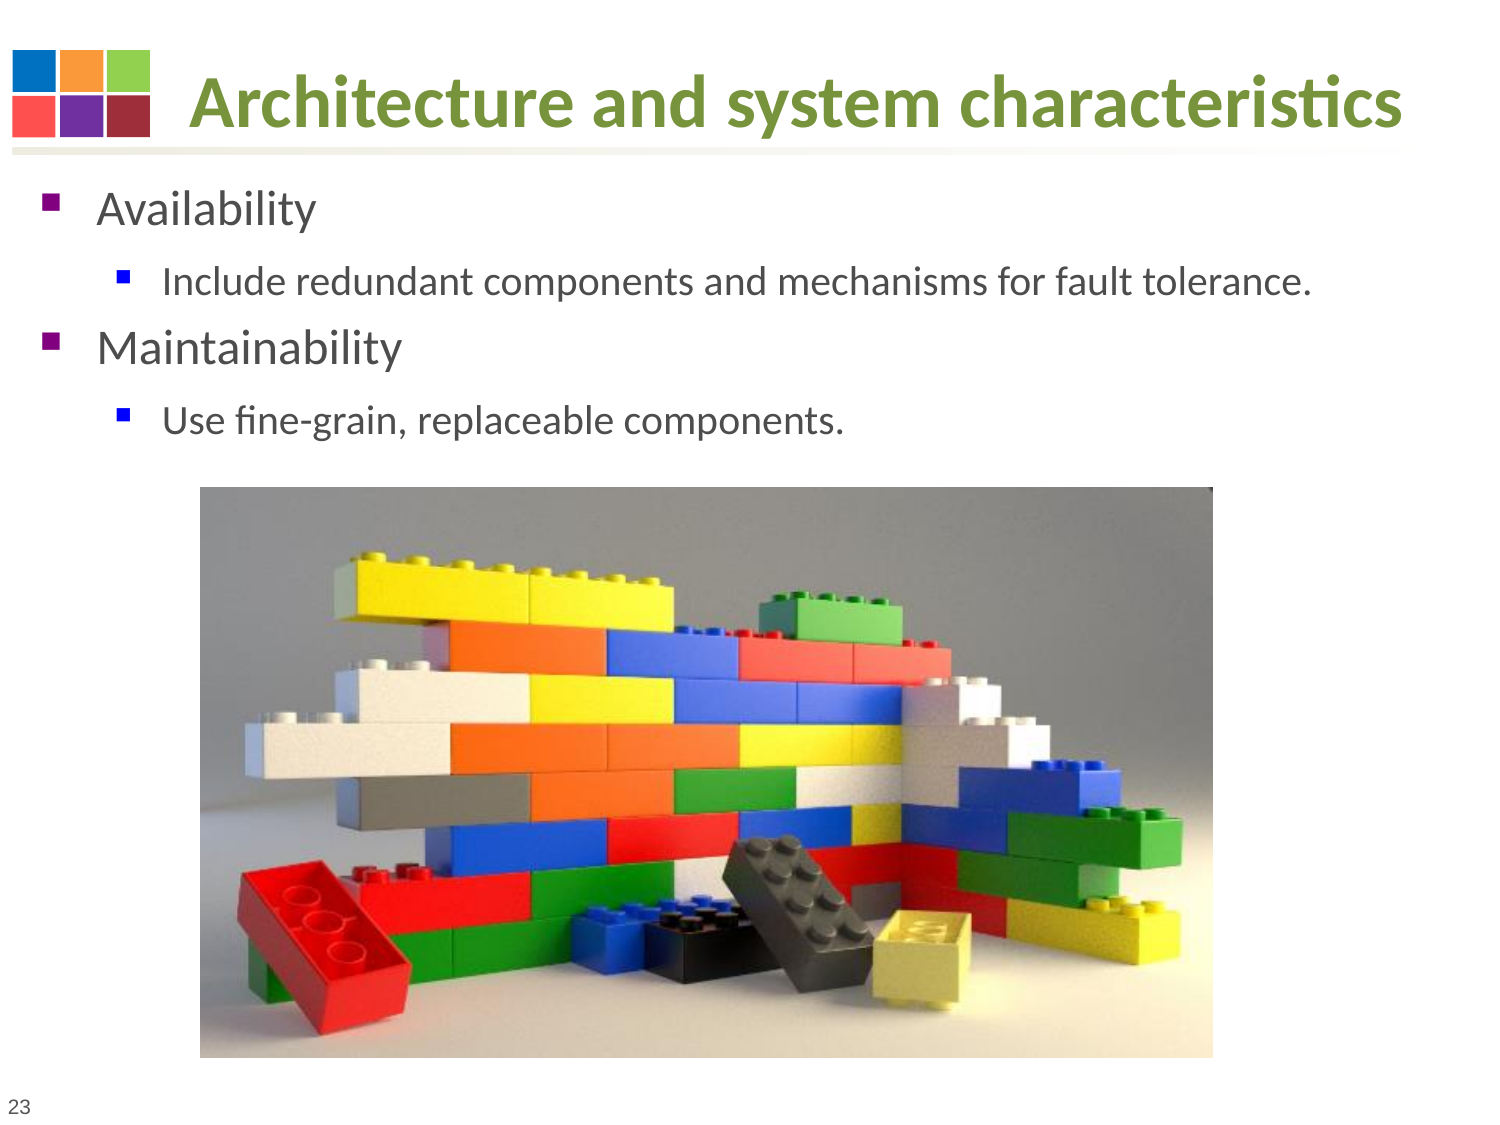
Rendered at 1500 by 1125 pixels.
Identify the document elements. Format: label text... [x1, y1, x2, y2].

picture [199, 487, 1214, 1058]
title Architecture and system characteristics [174, 47, 1475, 150]
list Availability Include redundant components and mechanisms for fault tolerance. Maintainability Use fine-grain, replaceable components. [24, 174, 1475, 1088]
